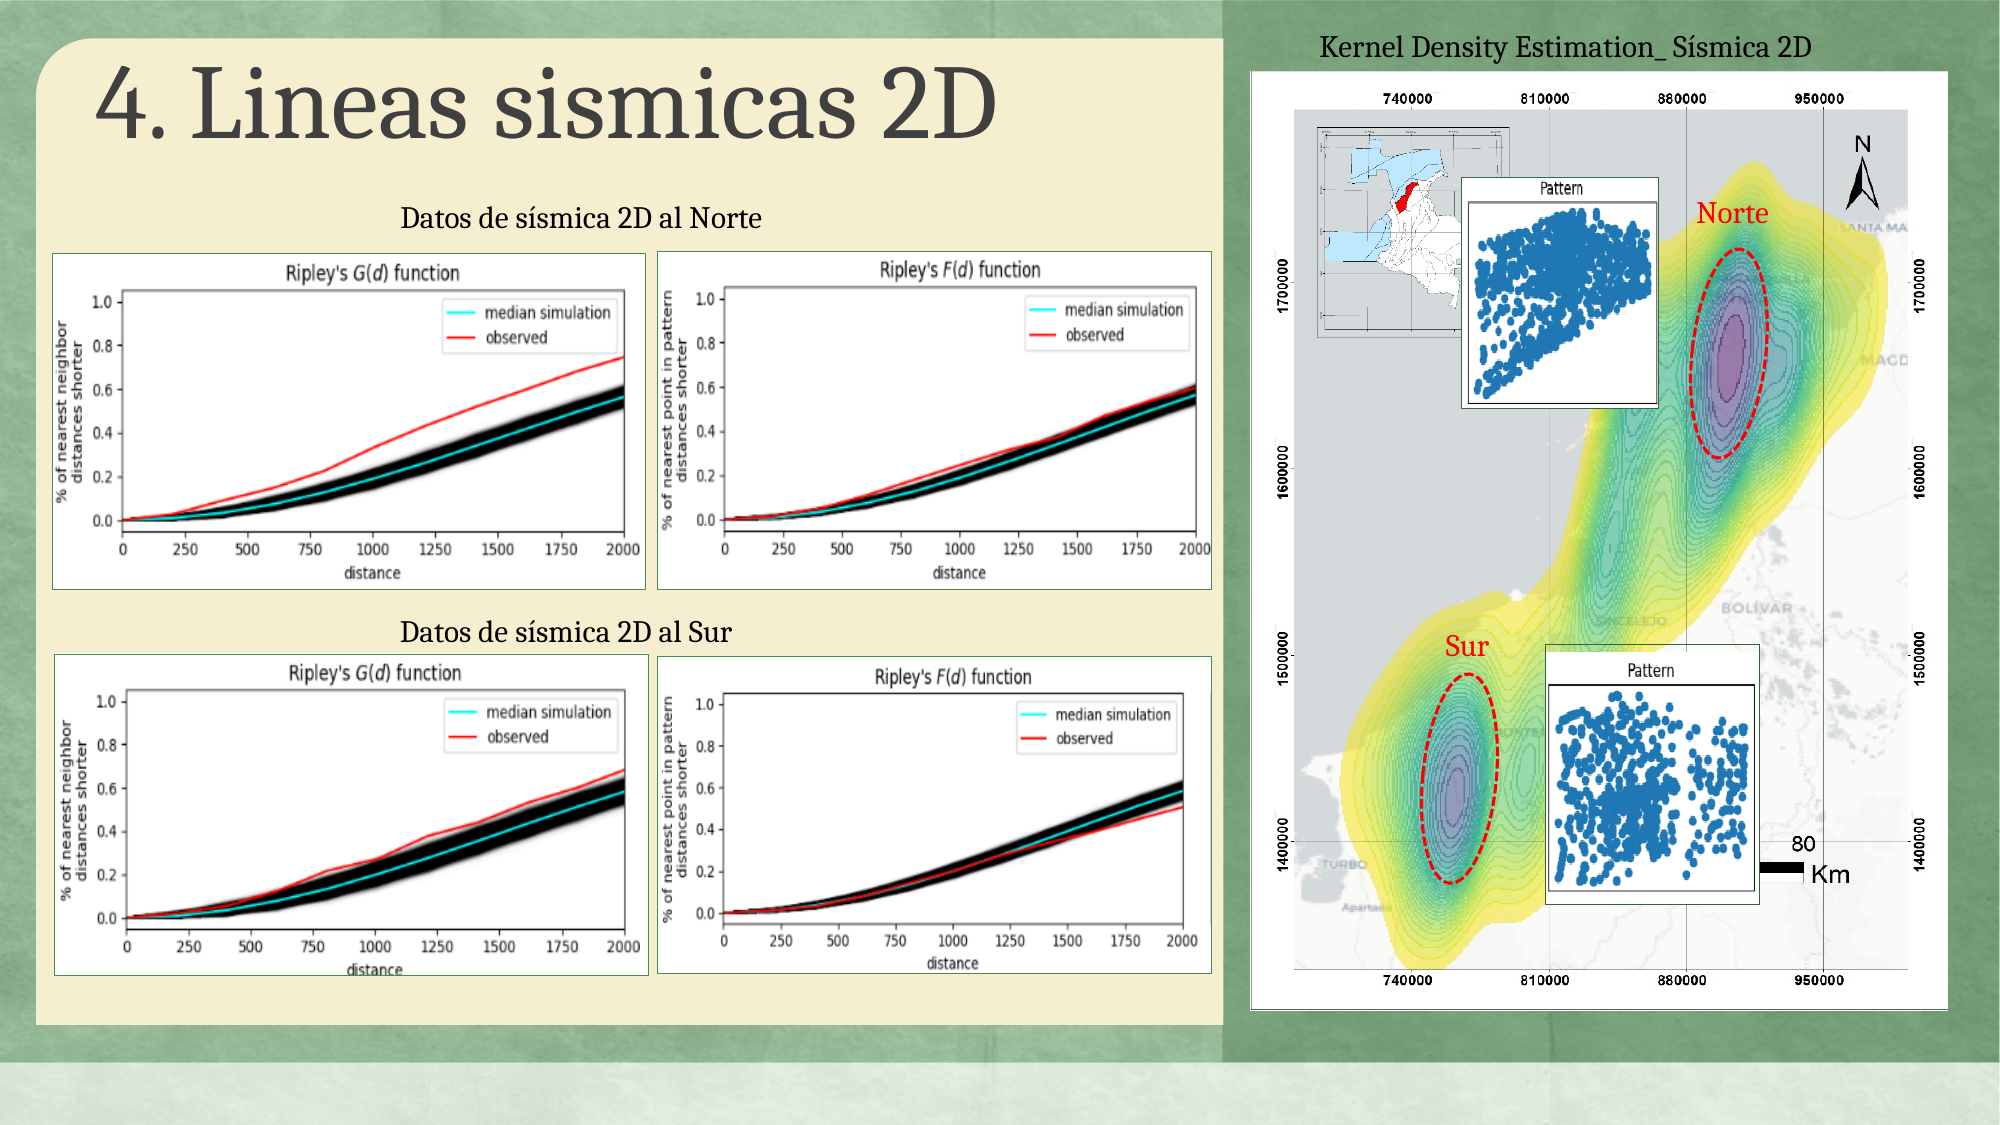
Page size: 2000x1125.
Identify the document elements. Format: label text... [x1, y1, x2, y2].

title 4. Lineas sismicas 2D [80, 19, 1244, 170]
picture [1544, 643, 1761, 906]
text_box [1249, 0, 1948, 1011]
picture [53, 653, 649, 977]
picture [51, 253, 647, 590]
picture [656, 251, 1212, 590]
picture [656, 655, 1212, 974]
text_box Datos de sísmica 2D al Sur [385, 595, 892, 656]
text_box Datos de sísmica 2D al Norte [385, 182, 892, 243]
picture [1460, 176, 1660, 410]
